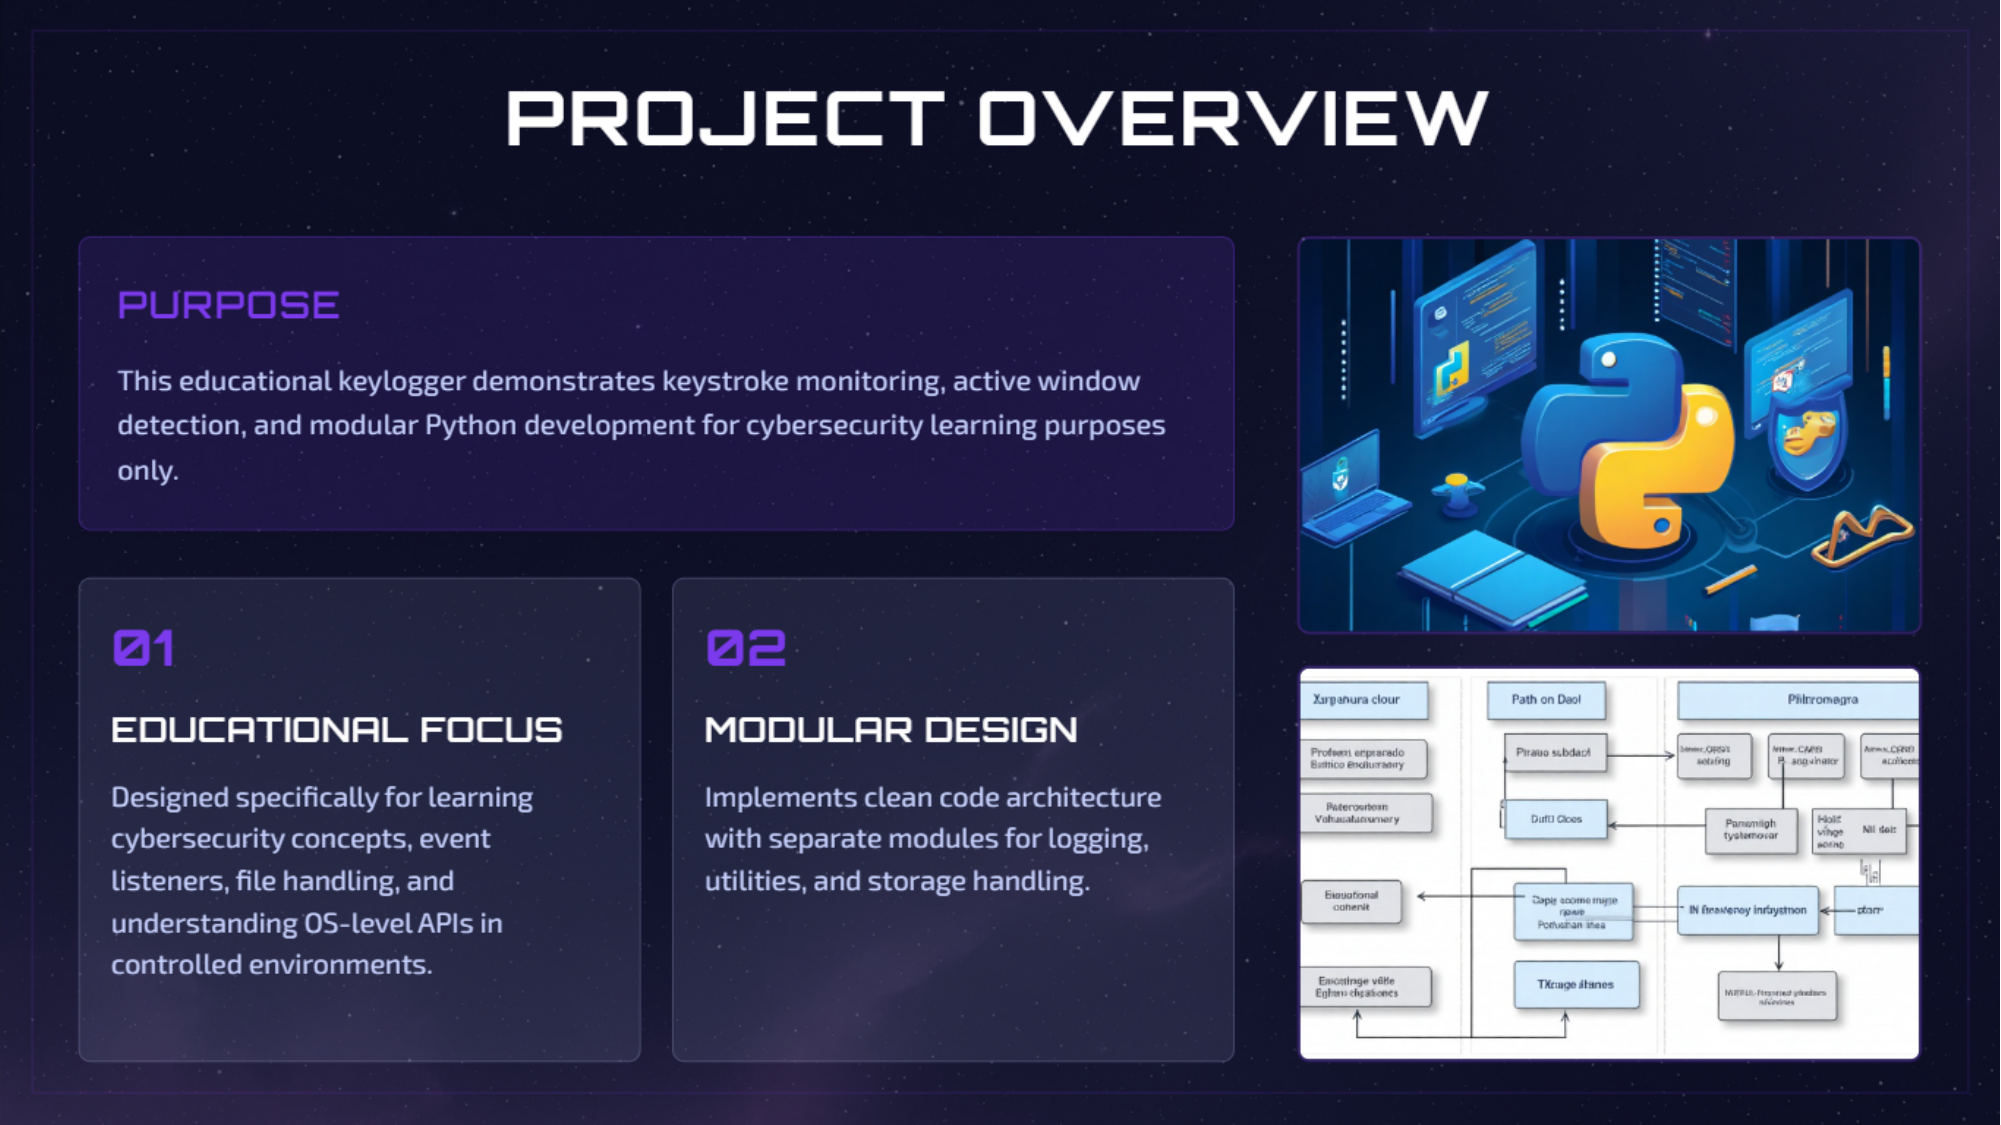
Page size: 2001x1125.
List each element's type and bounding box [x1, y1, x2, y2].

list [0, 0, 2000, 1125]
